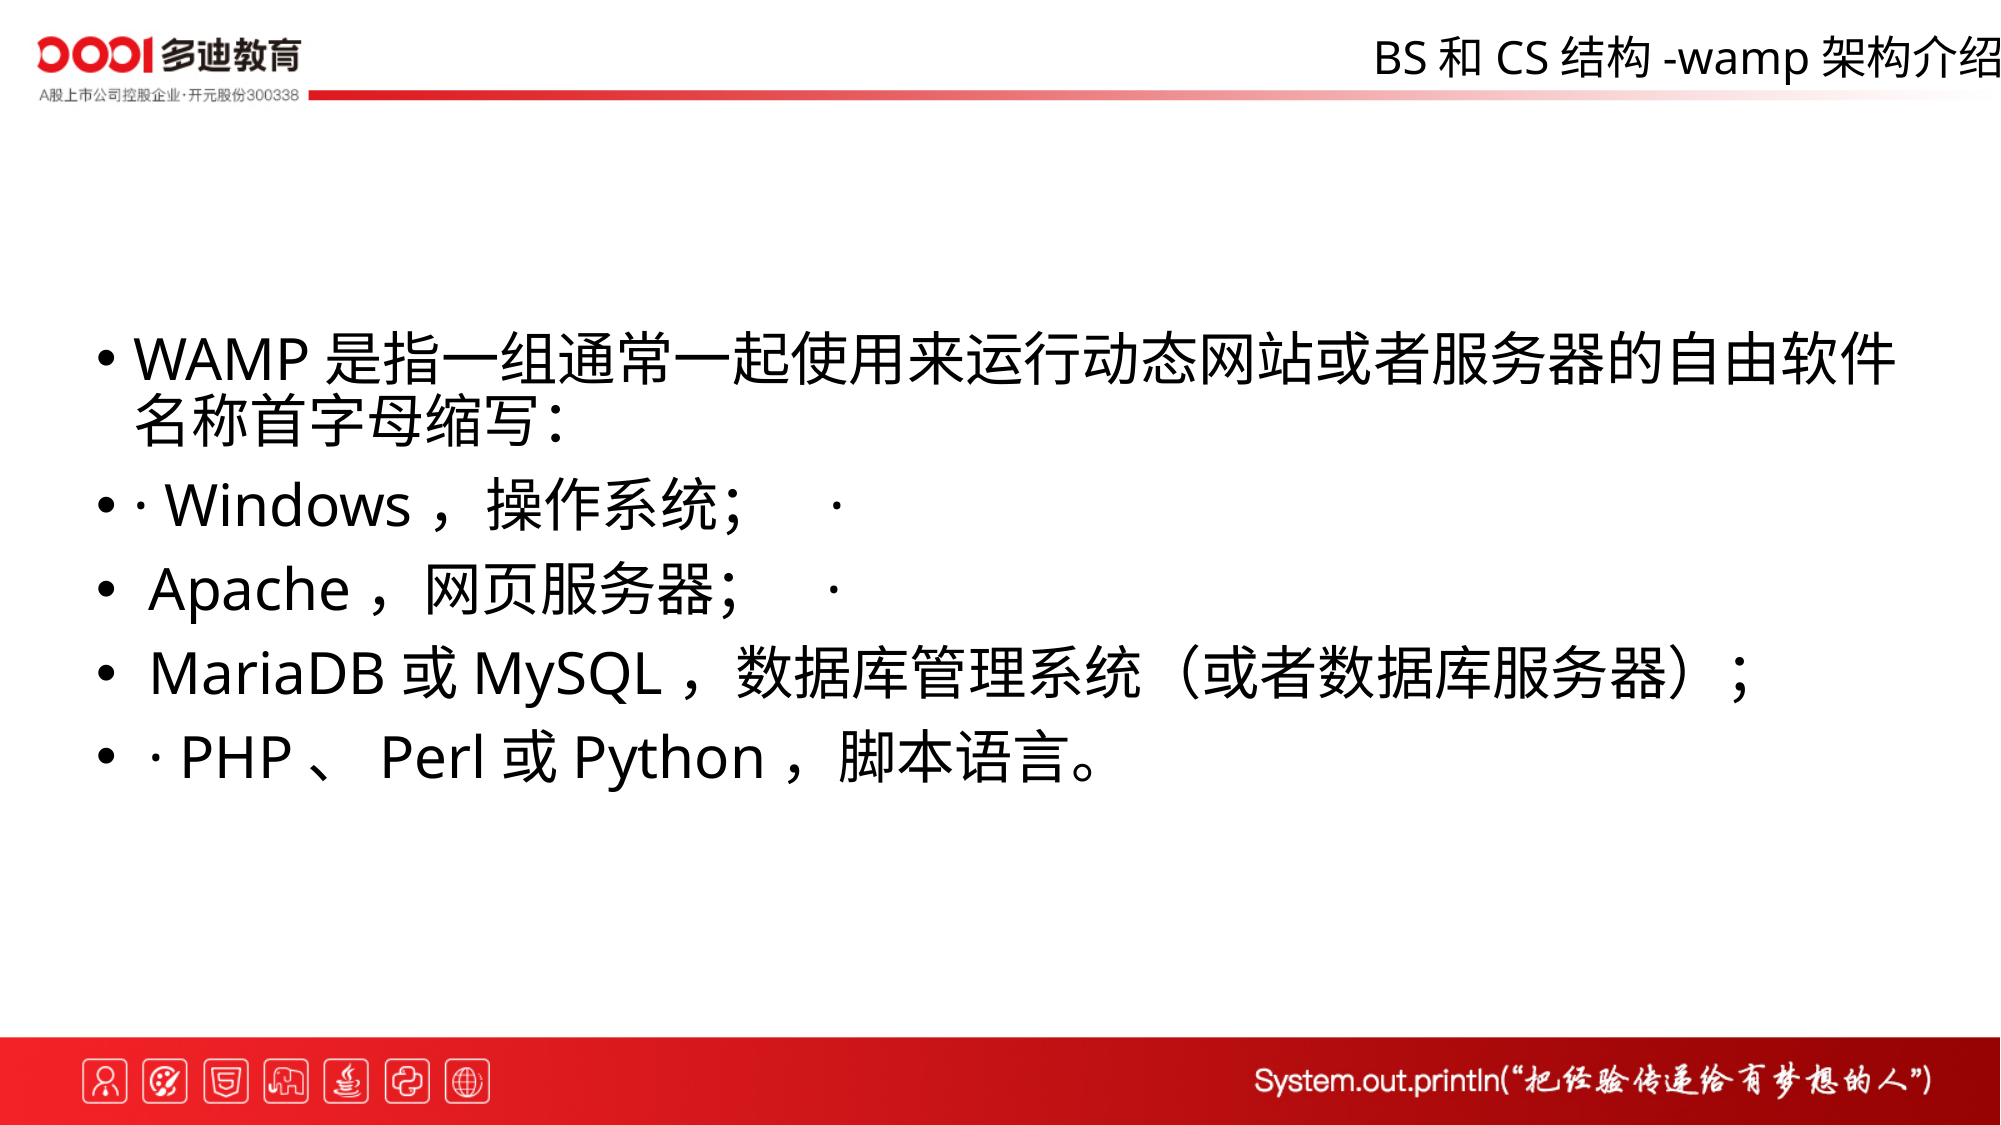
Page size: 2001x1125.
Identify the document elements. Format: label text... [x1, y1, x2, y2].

list WAMP是指一组通常一起使用来运行动态网站或者服务器的自由软件名称首字母缩写： · Windows，操作系统； · Apache，网页服务器； · MariaDB或MySQL，数据库管理系统（或者数据库服务器）； · PHP、Perl或Python，脚本语言。 [81, 322, 1926, 1125]
picture [0, 0, 2000, 1125]
text_box BS和CS结构-wamp架构介绍 [1358, 21, 2000, 92]
